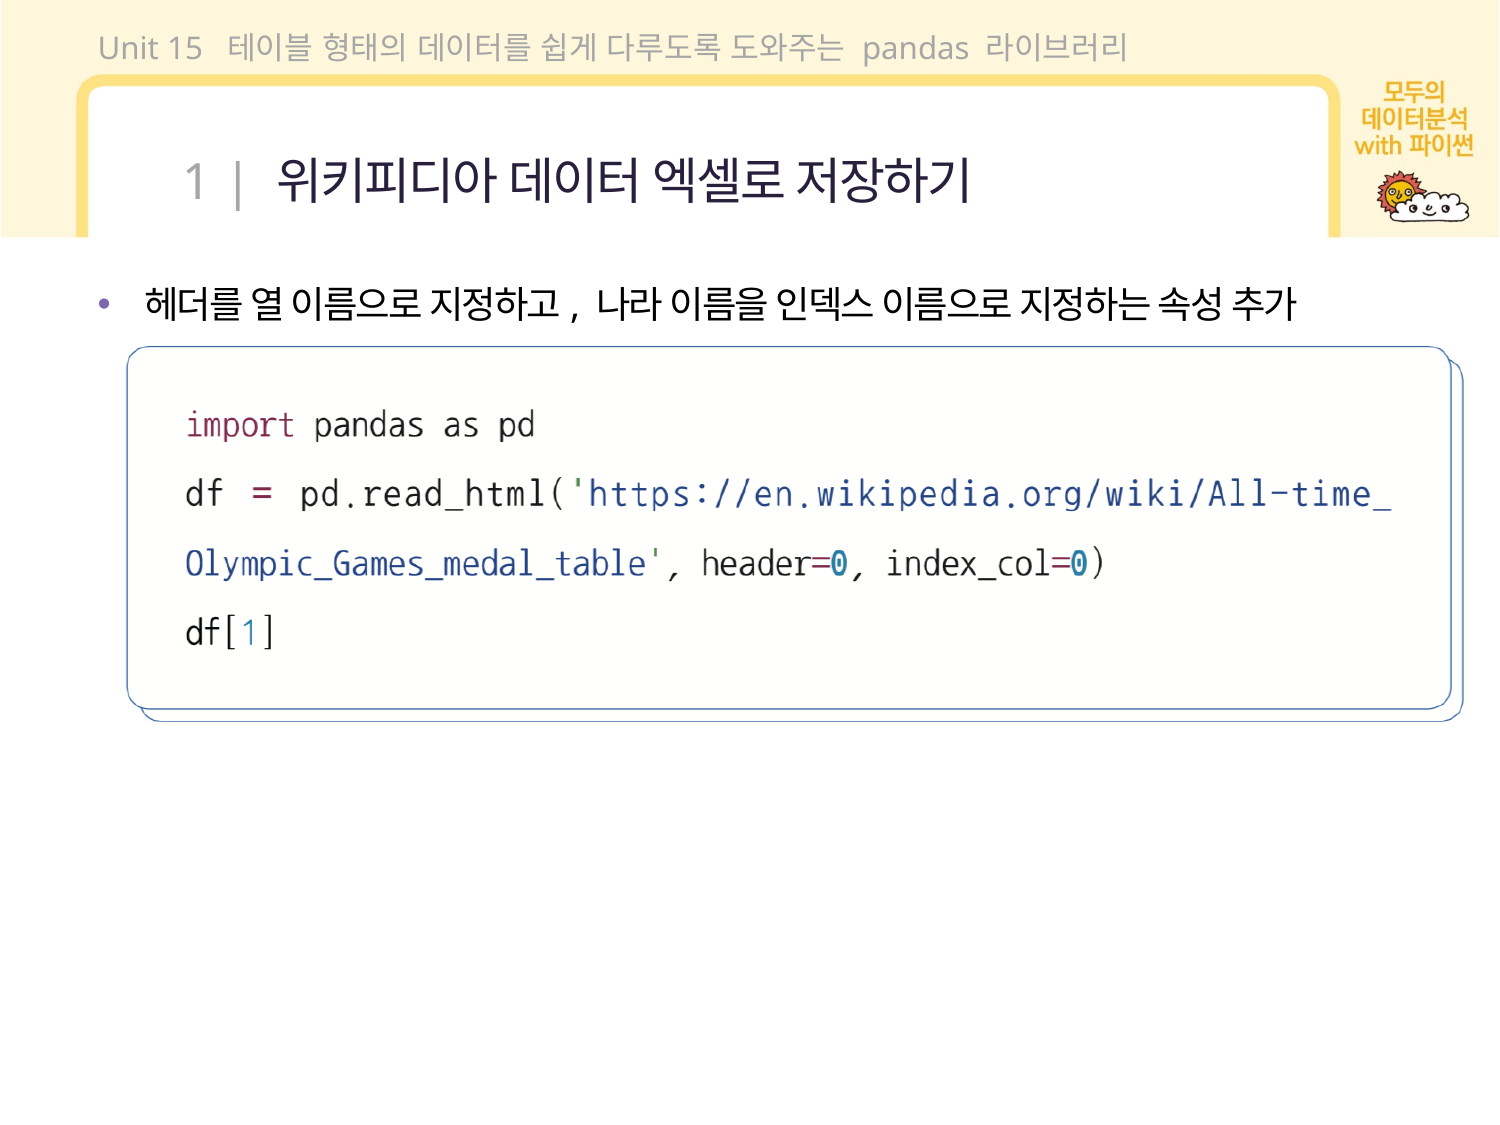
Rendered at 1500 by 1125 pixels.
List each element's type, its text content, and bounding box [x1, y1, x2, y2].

text_box Unit 15 테이블 형태의 데이터를 쉽게 다루도록 도와주는 pandas 라이브러리 [82, 0, 1402, 74]
picture [1, 0, 1499, 1125]
text_box 1 | 위키피디아 데이터 엑셀로 저장하기 [168, 102, 1500, 217]
text_box 헤더를 열 이름으로 지정하고, 나라 이름을 인덱스 이름으로 지정하는 속성 추가 [82, 251, 1477, 734]
